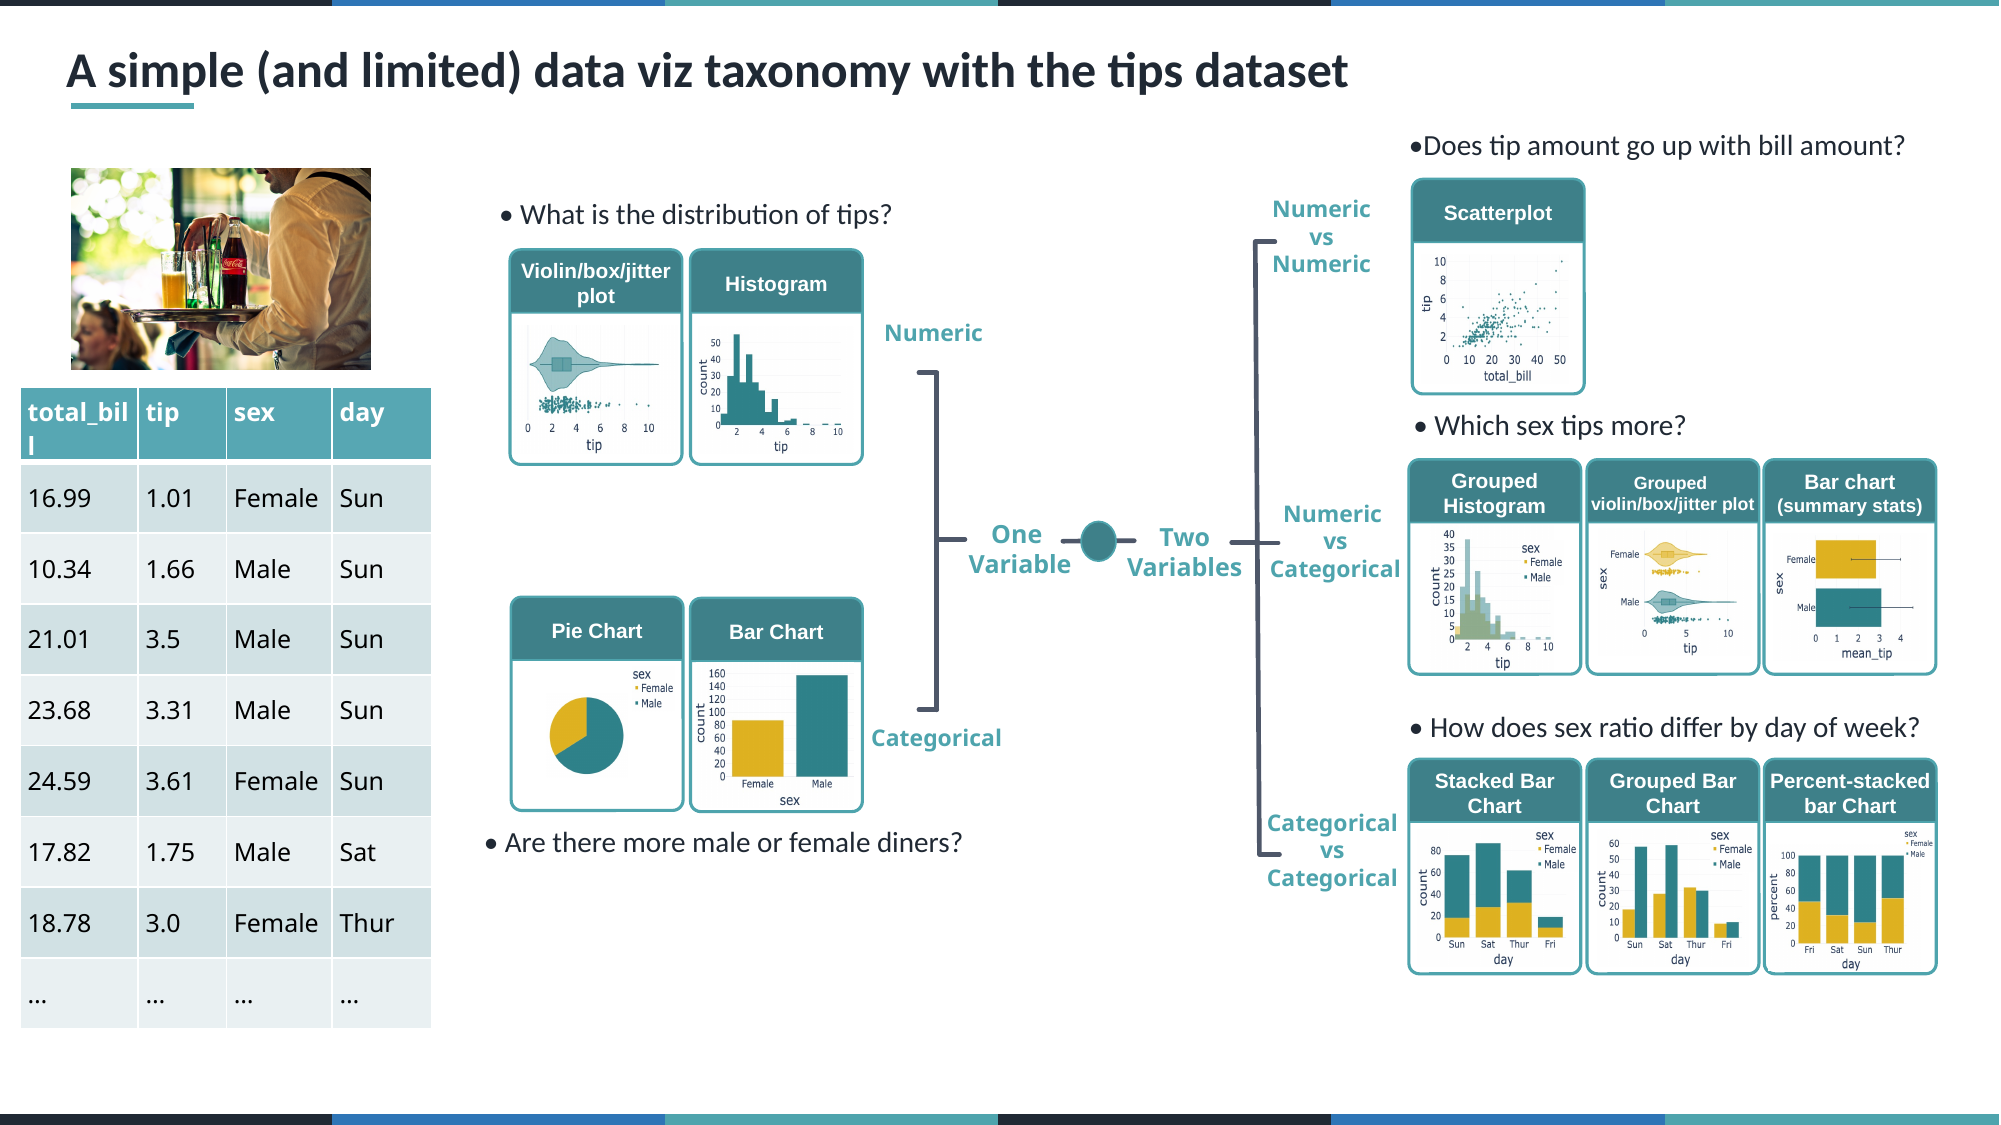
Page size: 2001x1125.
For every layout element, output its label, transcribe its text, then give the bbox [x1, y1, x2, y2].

table_cell 17.82 [21, 817, 137, 886]
table_cell Sun [333, 605, 431, 674]
table_cell Sun [333, 746, 431, 816]
table_cell 3.31 [139, 676, 226, 745]
table_cell 1.66 [139, 534, 226, 603]
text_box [1412, 179, 1585, 395]
text_box Two Variables [1108, 513, 1231, 573]
table_cell 3.61 [139, 746, 226, 816]
table_header total_bill [21, 388, 137, 459]
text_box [510, 596, 684, 811]
table_cell Thur [333, 888, 431, 957]
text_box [1062, 521, 1135, 562]
table_cell 3.0 [139, 888, 226, 957]
table_cell 24.59 [21, 746, 137, 816]
text_box • Are there more male or female diners? [469, 816, 979, 866]
table_cell … [21, 959, 137, 1028]
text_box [690, 598, 863, 812]
table_cell Sun [333, 676, 431, 745]
text_box • What is the distribution of tips? [484, 188, 1012, 239]
table_cell 1.75 [139, 817, 226, 886]
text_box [1408, 459, 1581, 675]
table_cell Sun [333, 534, 431, 603]
table_cell Male [227, 676, 331, 745]
table_cell 21.01 [21, 605, 137, 674]
text_box Numeric vs Numeric [1249, 186, 1395, 246]
text_box • Which sex tips more? [1398, 398, 1777, 449]
picture [70, 168, 372, 370]
table_cell … [227, 959, 331, 1028]
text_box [1764, 758, 1937, 975]
text_box •Does tip amount go up with bill amount? [1394, 118, 2000, 169]
table_cell 3.5 [139, 605, 226, 674]
table_cell Sat [333, 817, 431, 886]
table_header tip [139, 388, 226, 459]
table_cell Male [227, 817, 331, 886]
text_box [690, 249, 863, 465]
table_cell Sun [333, 465, 431, 532]
table_cell 23.68 [21, 676, 137, 745]
text_box Categorical vs Categorical [1246, 800, 1407, 860]
table_cell … [333, 959, 431, 1028]
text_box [1586, 758, 1760, 975]
table_cell 1.01 [139, 465, 226, 532]
table_cell Female [227, 746, 331, 816]
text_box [1586, 459, 1760, 675]
text_box Numeric [864, 310, 1035, 370]
table_header sex [227, 388, 331, 459]
table_cell 16.99 [21, 465, 137, 532]
text_box • How does sex ratio differ by day of week? [1394, 700, 2000, 751]
text_box Categorical [864, 715, 1038, 775]
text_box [1231, 241, 1280, 855]
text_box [1763, 459, 1937, 675]
text_box One Variable [966, 509, 1103, 569]
table_cell Male [227, 605, 331, 674]
table_header day [333, 388, 431, 459]
table_cell 10.34 [21, 534, 137, 603]
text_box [509, 249, 683, 465]
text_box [1408, 758, 1581, 975]
table_cell … [139, 959, 226, 1028]
text_box A simple (and limited) data viz taxonomy with the tips dataset [51, 37, 1900, 107]
table_cell Male [227, 534, 331, 603]
text_box Numeric vs Categorical [1280, 491, 1407, 551]
table_cell Female [227, 465, 331, 532]
table_cell Female [227, 888, 331, 957]
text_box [918, 372, 966, 710]
table_cell 18.78 [21, 888, 137, 957]
